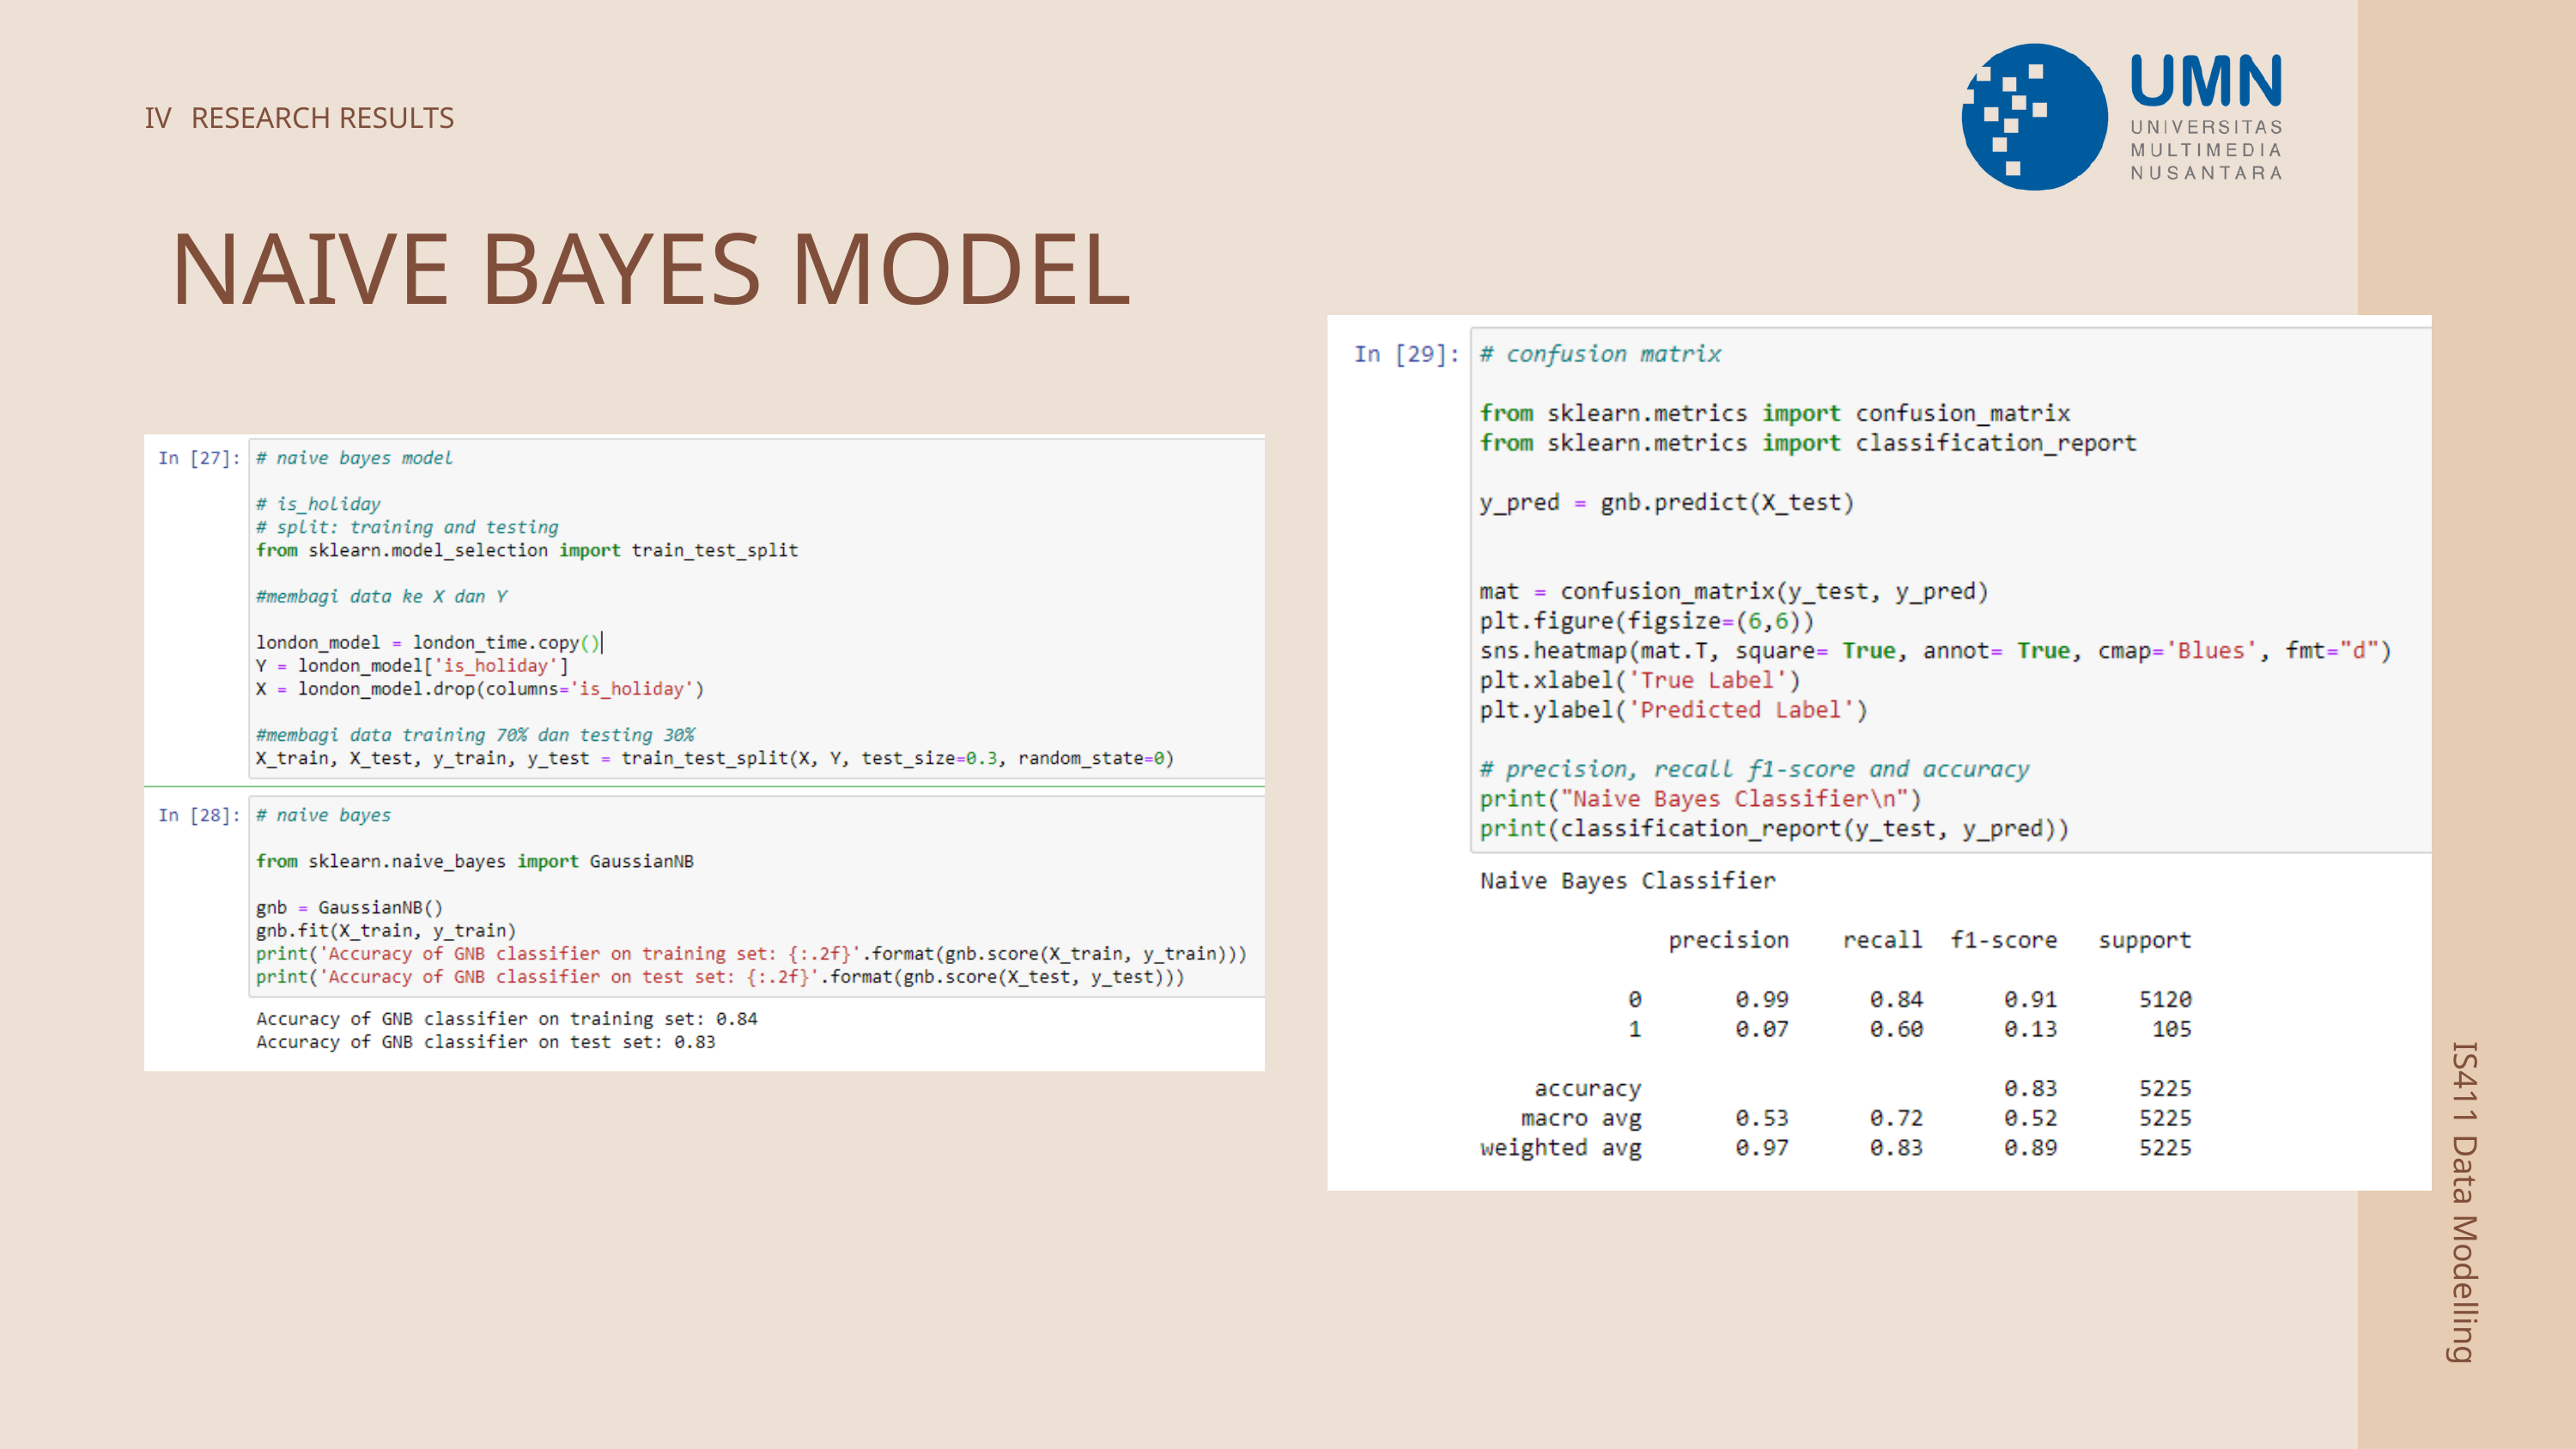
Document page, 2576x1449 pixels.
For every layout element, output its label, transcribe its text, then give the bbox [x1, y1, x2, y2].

text_box IV [144, 100, 191, 134]
picture [144, 434, 1265, 1071]
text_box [2357, 0, 2576, 1449]
picture [1327, 315, 2432, 1191]
text_box RESEARCH RESULTS [191, 100, 647, 134]
text_box NAIVE BAYES MODEL [168, 186, 1441, 324]
picture [1928, 0, 2314, 203]
